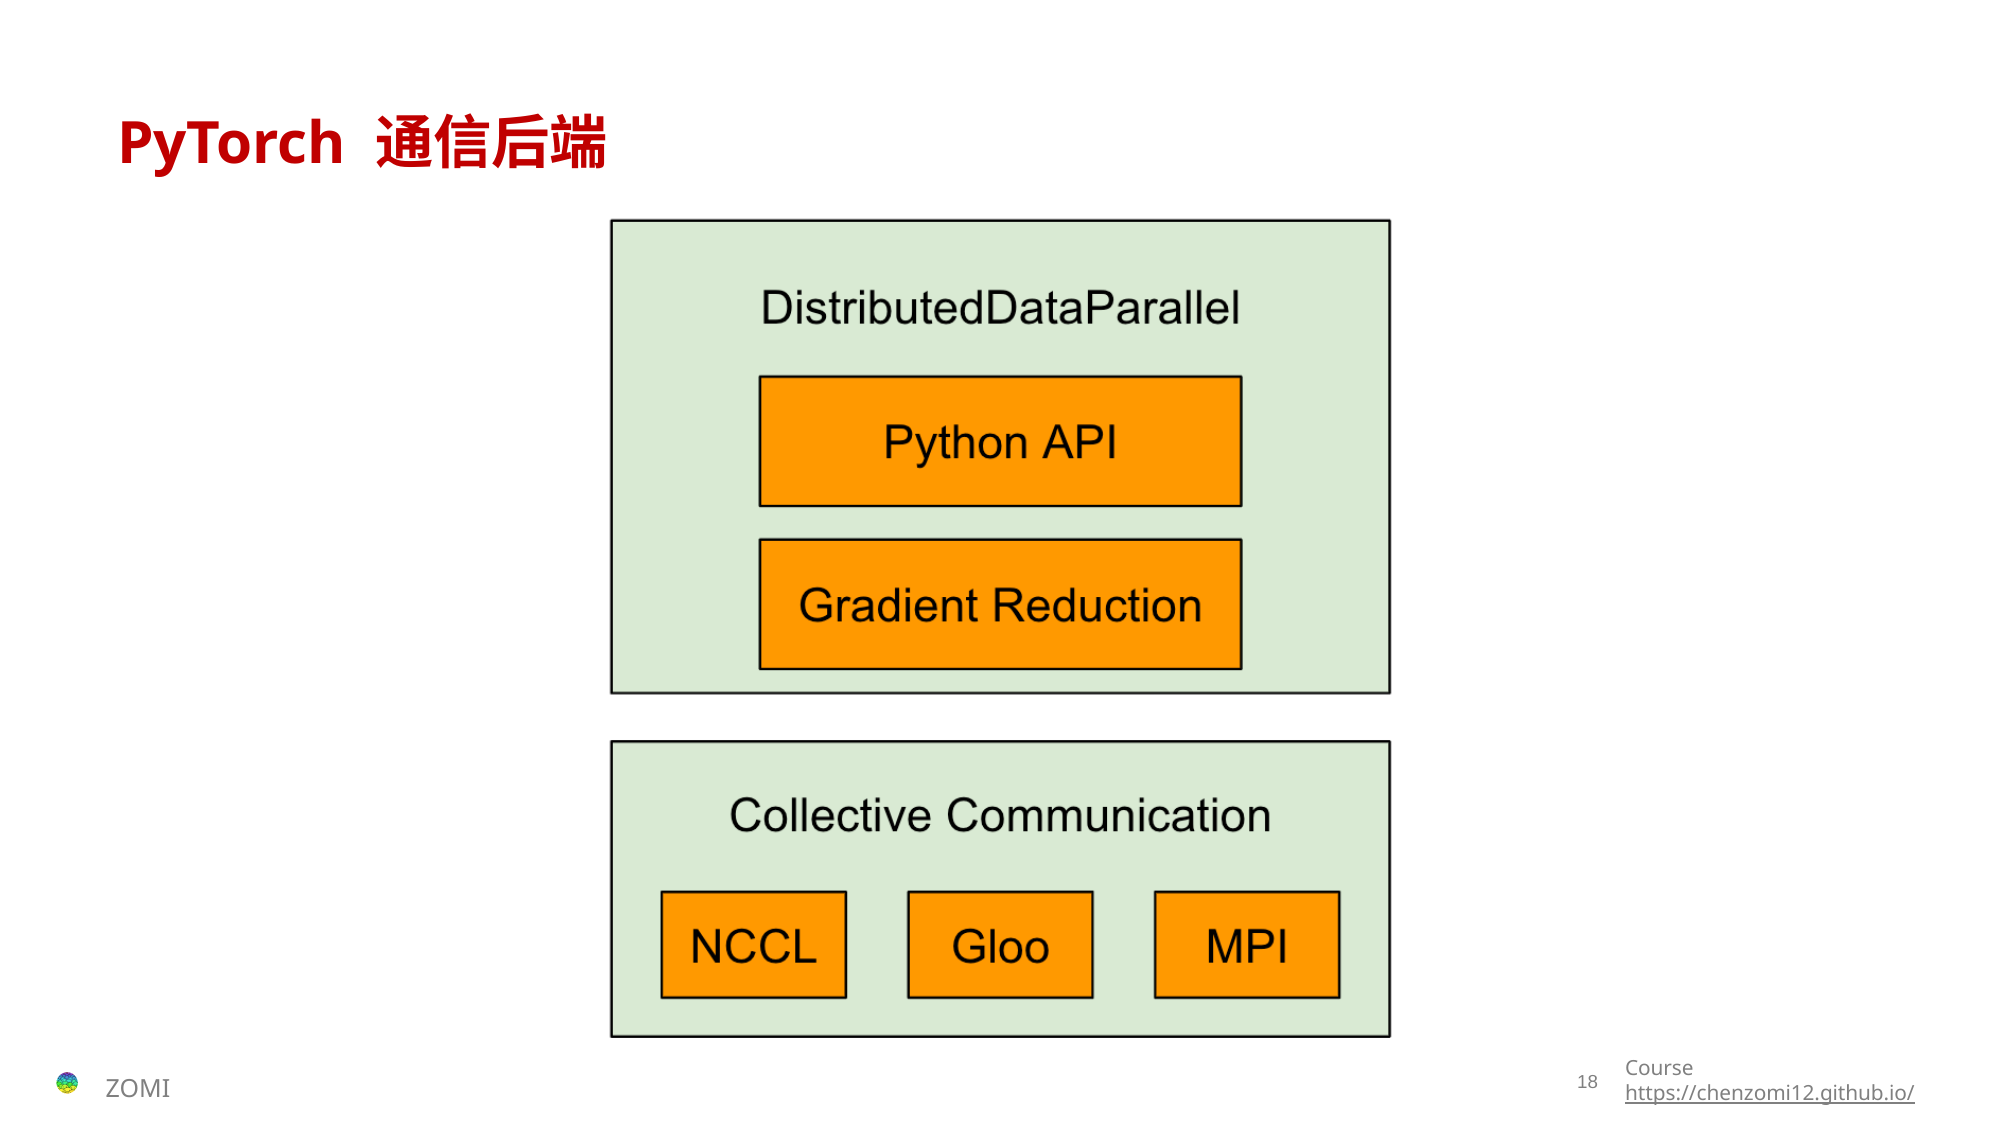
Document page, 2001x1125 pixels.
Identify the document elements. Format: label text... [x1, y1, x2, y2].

title PyTorch 通信后端 [102, 91, 1901, 189]
picture [57, 1073, 77, 1093]
picture [580, 187, 1421, 1092]
